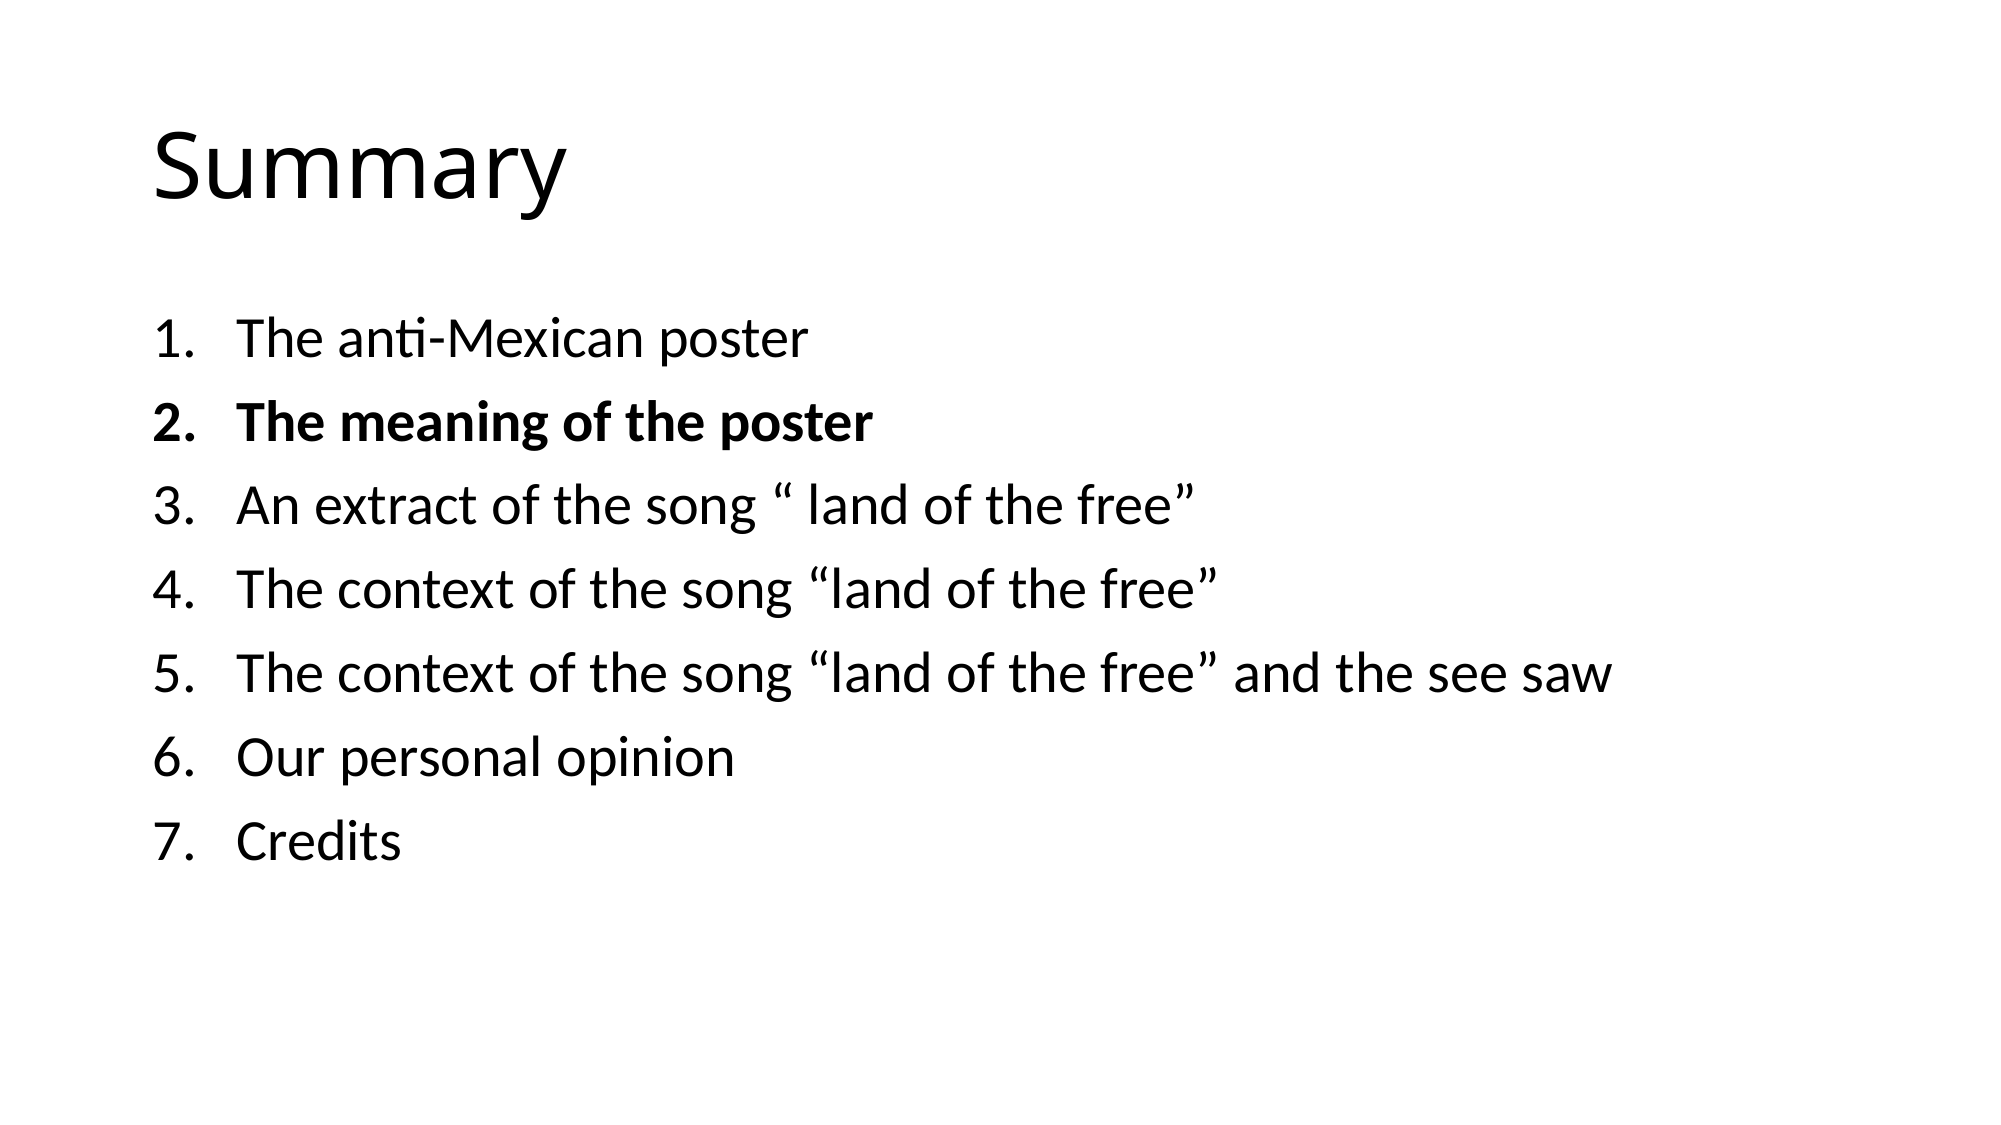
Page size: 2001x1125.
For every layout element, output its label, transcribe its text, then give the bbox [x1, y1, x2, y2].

list The anti-Mexican poster The meaning of the poster An extract of the song “ land of the free” The context of the song “land of the free” The context of the song “land of the free” and the see saw Our personal opinion Credits [137, 299, 1863, 1014]
title Summary [137, 59, 1863, 278]
